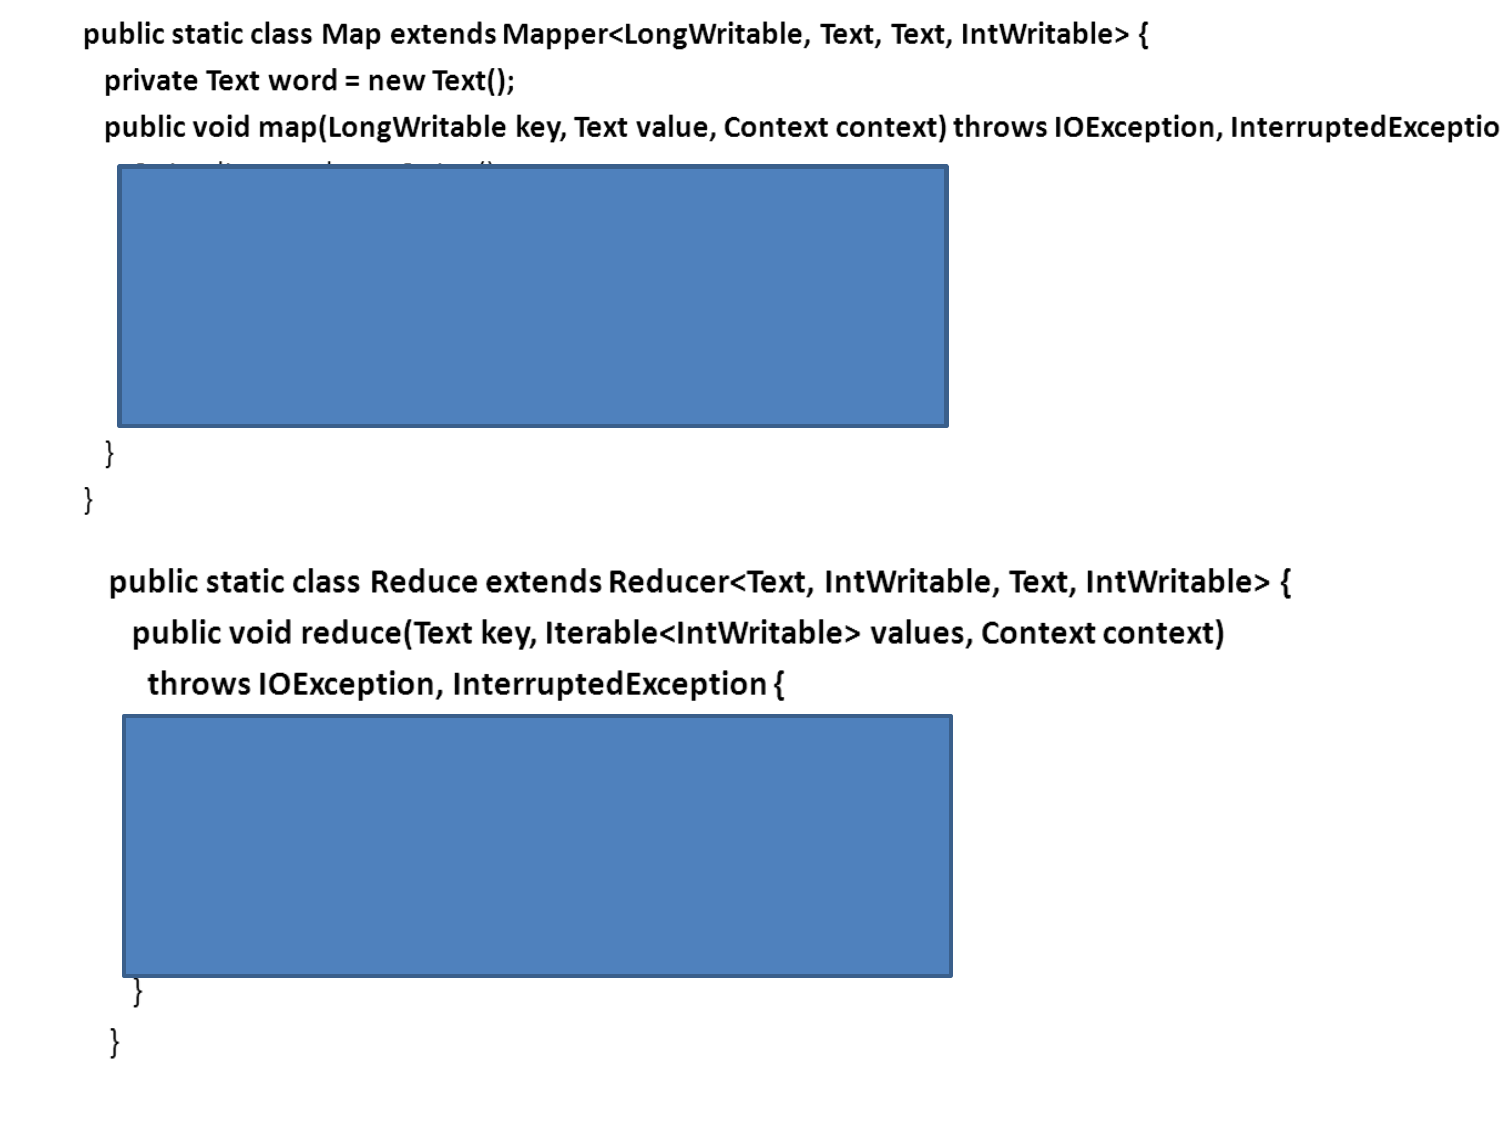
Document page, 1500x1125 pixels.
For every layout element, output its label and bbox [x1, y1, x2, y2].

picture [88, 550, 1314, 1083]
picture [64, 4, 1500, 538]
